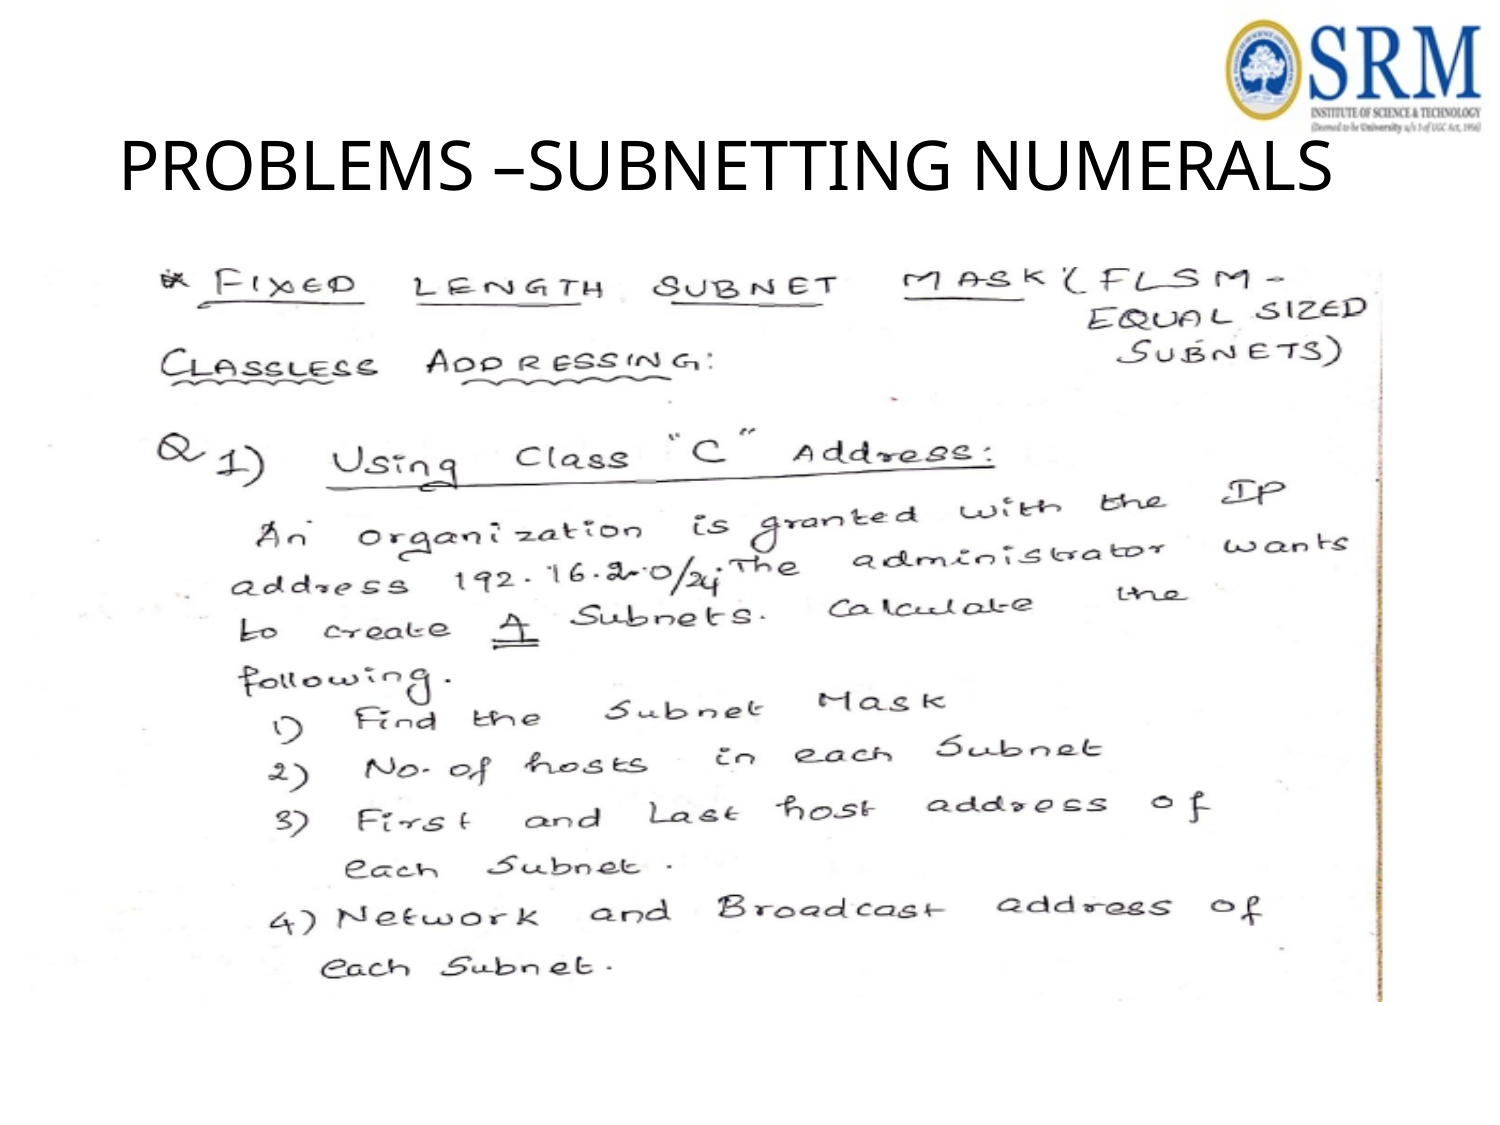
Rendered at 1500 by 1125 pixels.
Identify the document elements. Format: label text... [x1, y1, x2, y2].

picture [1223, 0, 1489, 149]
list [29, 267, 1413, 1002]
title PROBLEMS –SUBNETTING NUMERALS [103, 59, 1397, 267]
